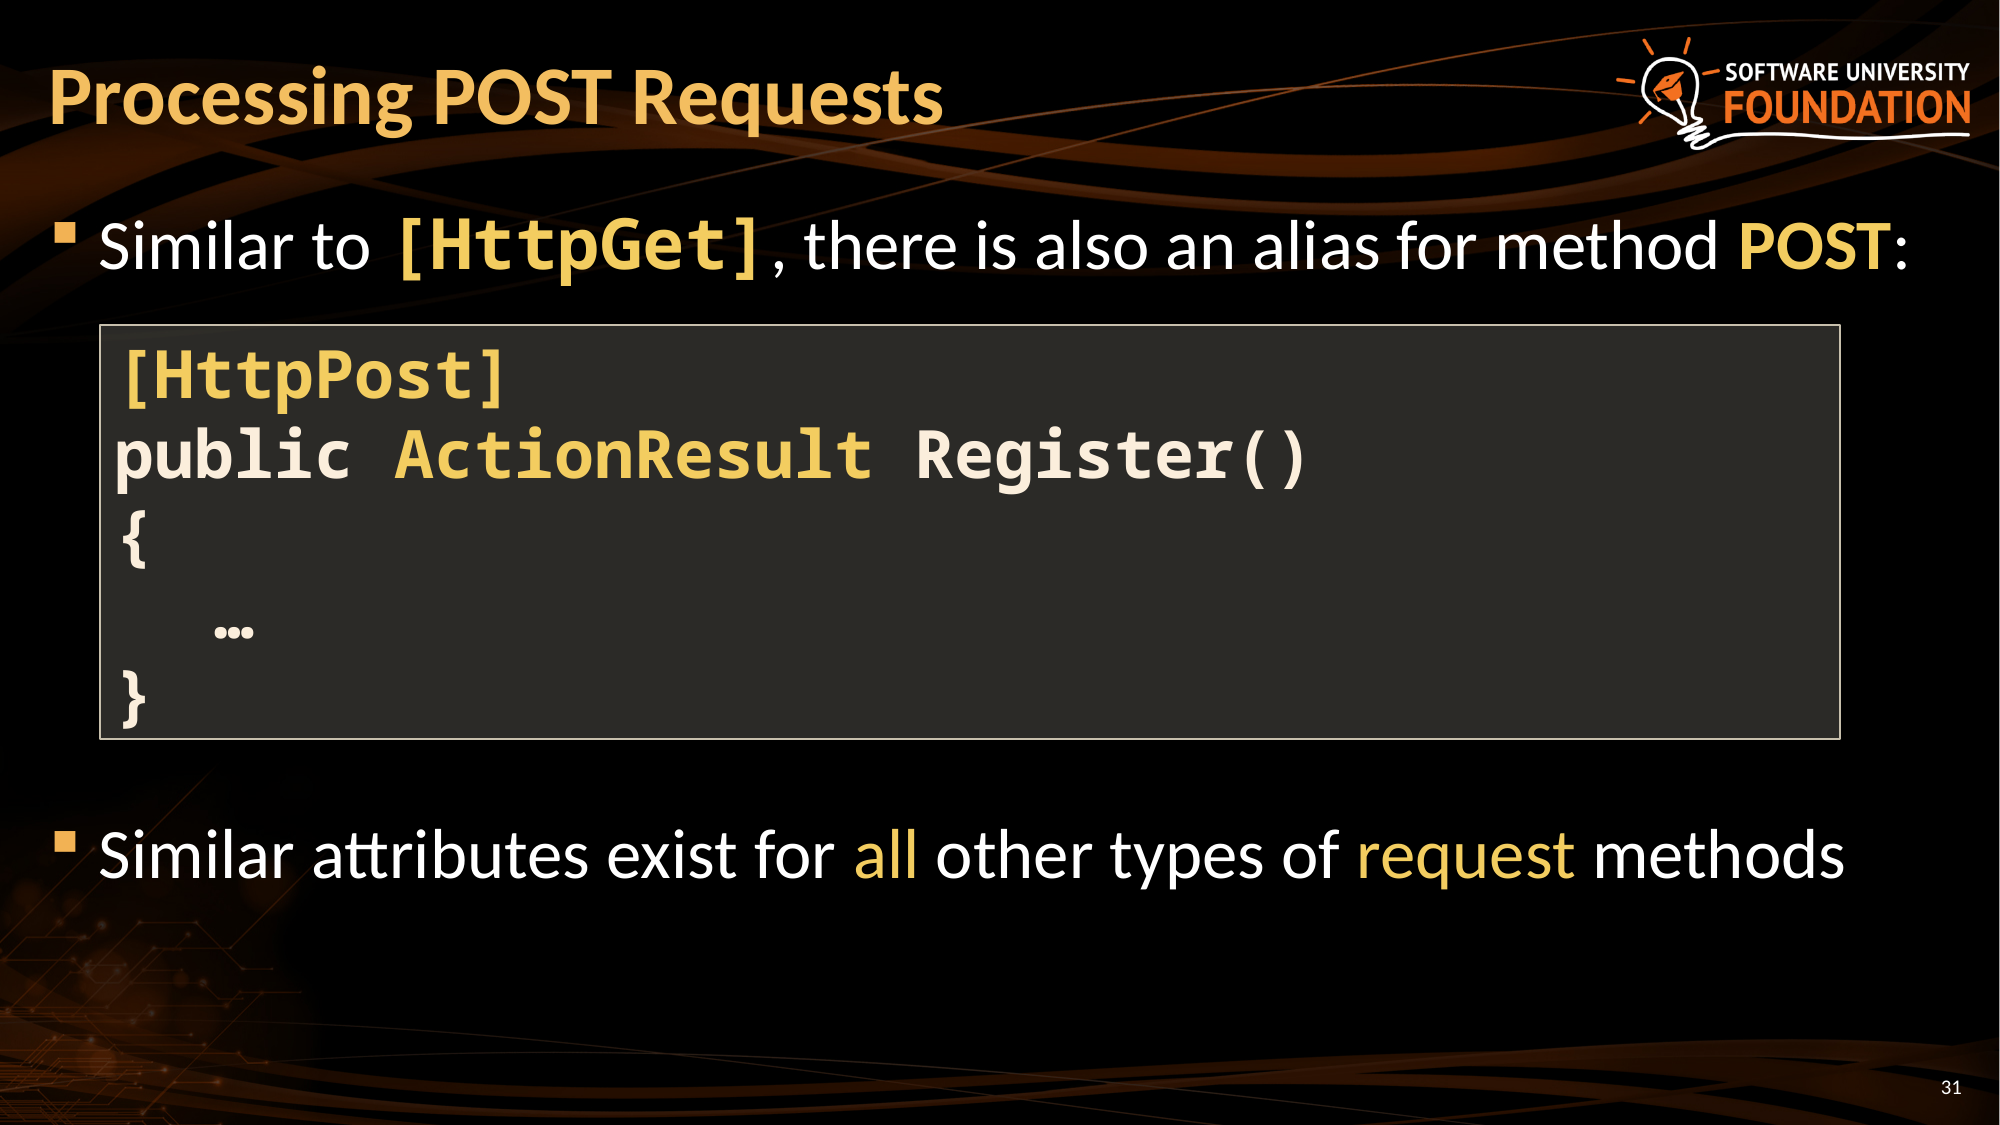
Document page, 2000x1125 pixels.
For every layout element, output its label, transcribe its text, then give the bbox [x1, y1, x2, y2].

title Processing POST Requests [30, 6, 1602, 189]
list Similar to [HttpGet], there is also an alias for method POST: Similar attributes exist for all other types of request methods [31, 188, 1968, 1103]
text_box [HttpPost] public ActionResult Register() { … } [99, 324, 1840, 740]
picture [0, 0, 2000, 1125]
